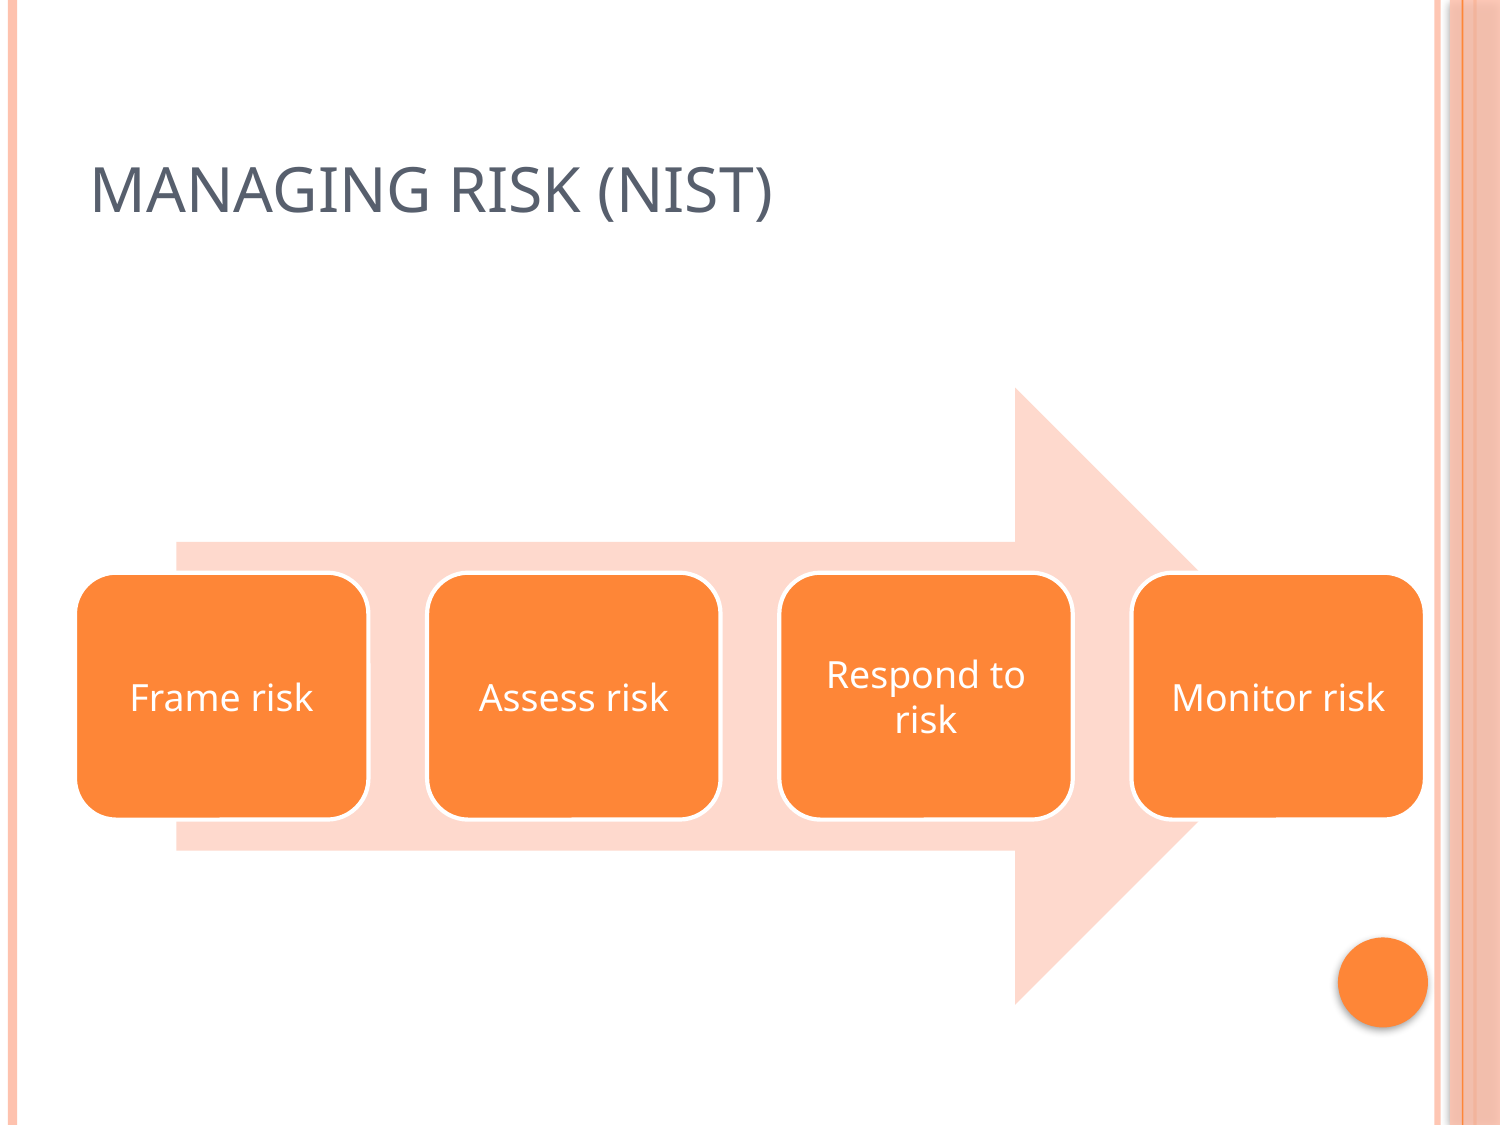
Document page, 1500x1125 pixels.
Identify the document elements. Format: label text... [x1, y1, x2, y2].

title Managing risk (NIST) [75, 45, 1300, 233]
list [74, 386, 1426, 1006]
